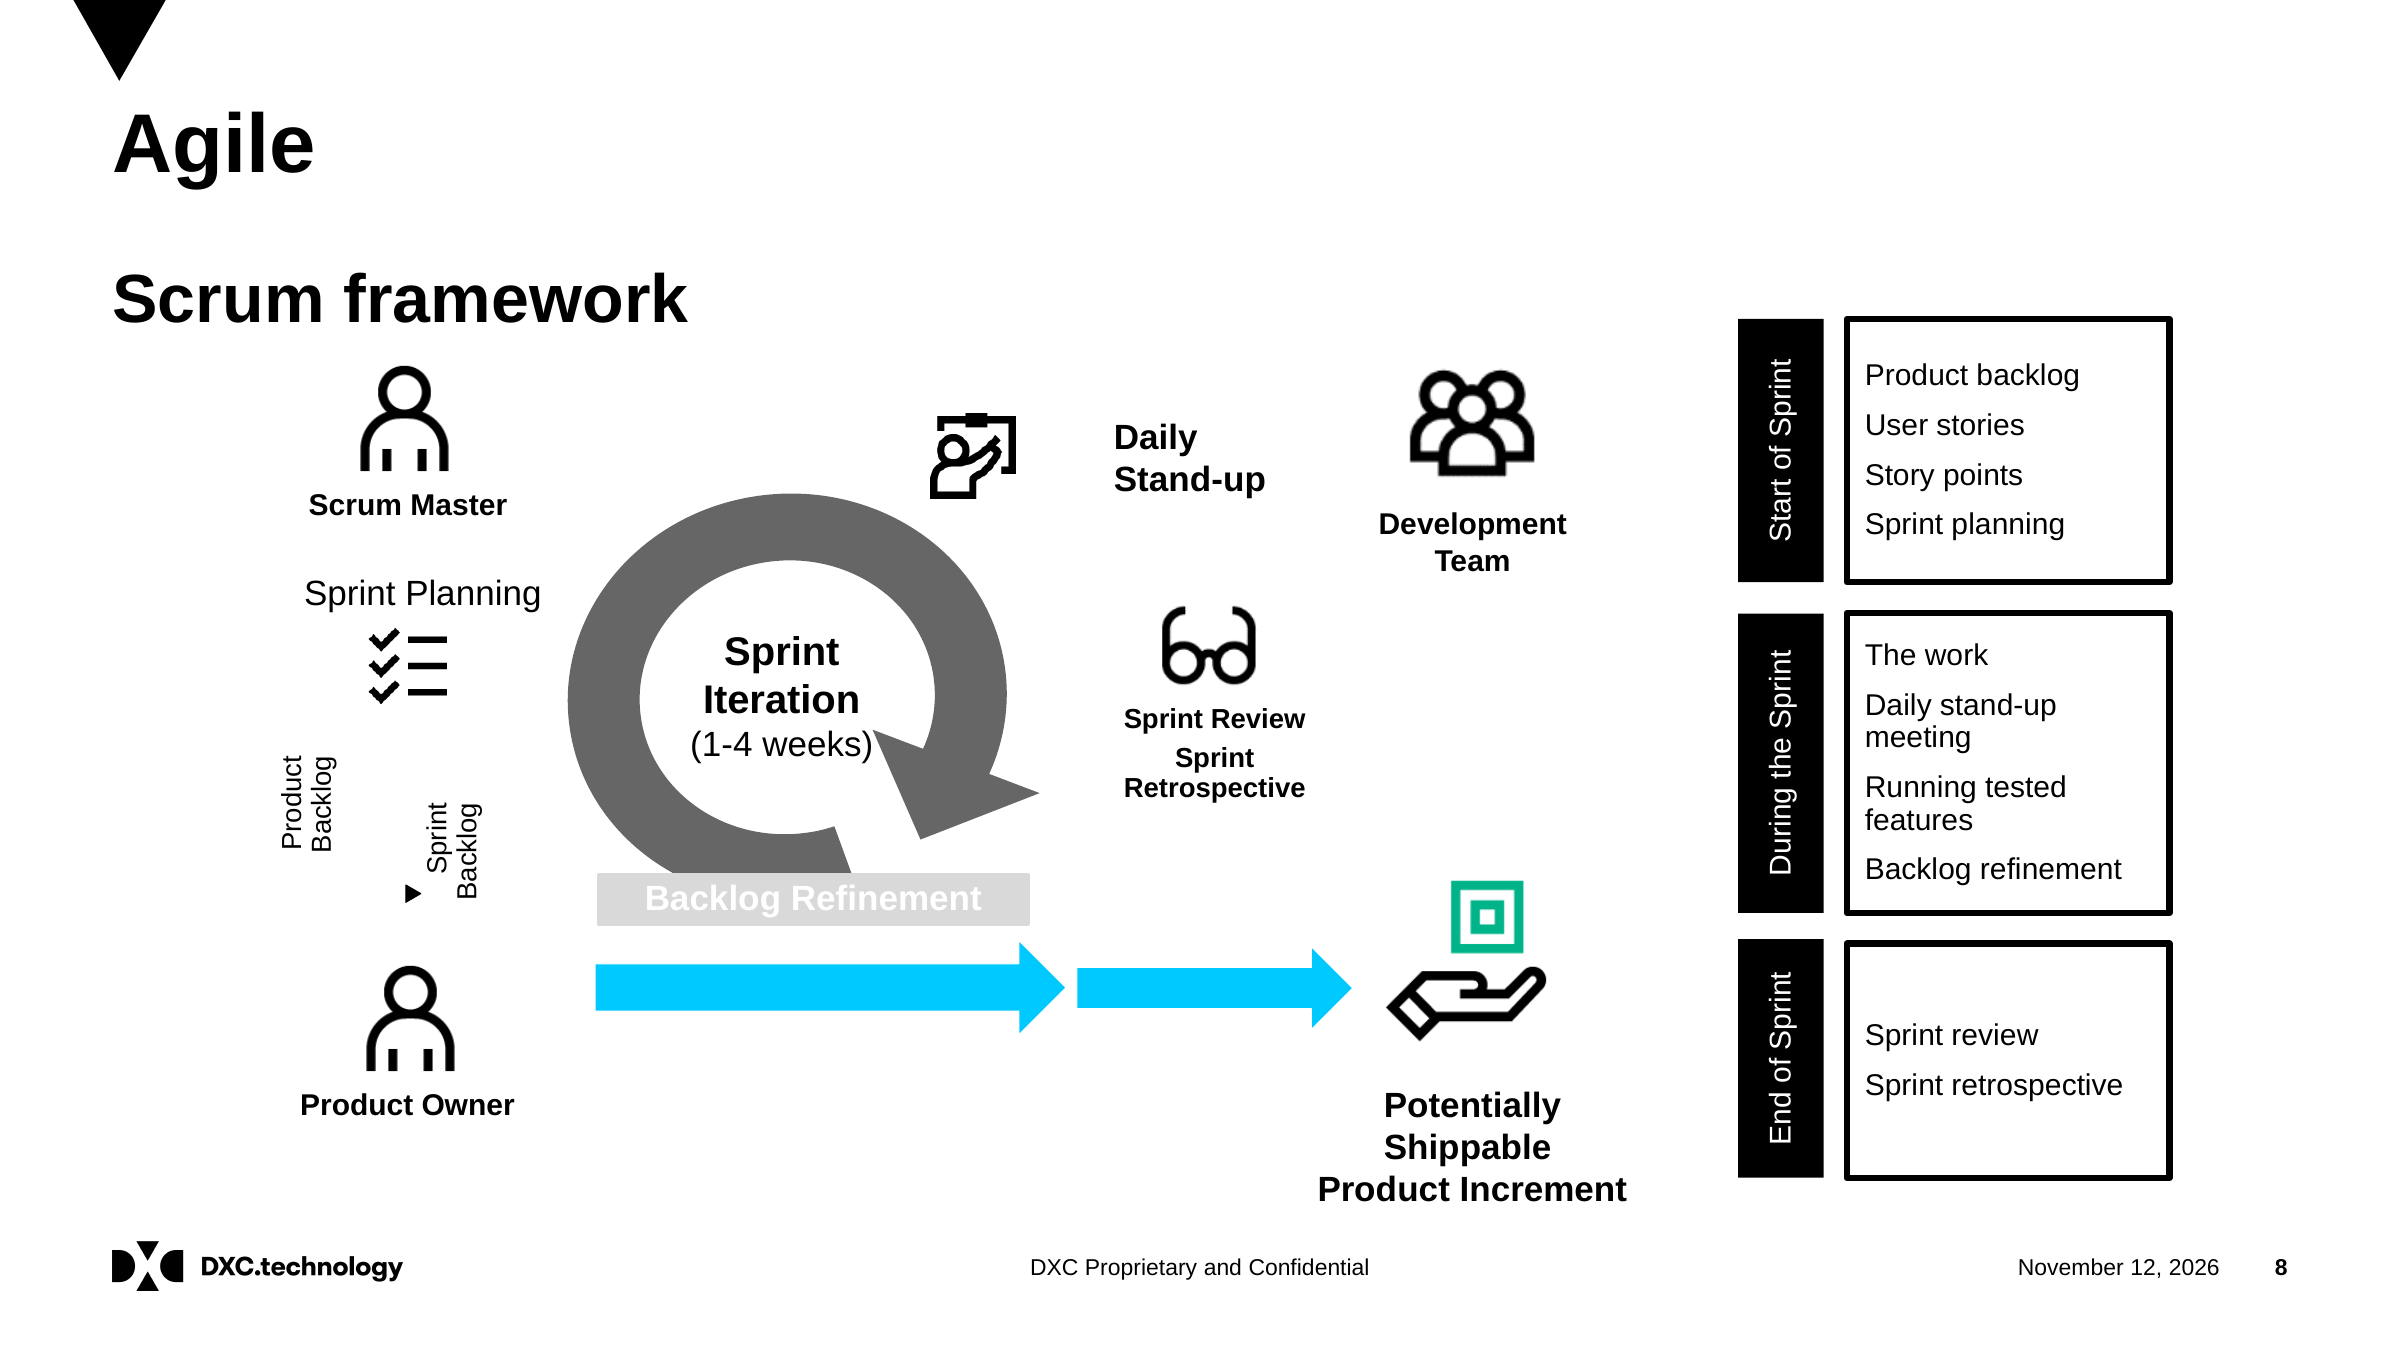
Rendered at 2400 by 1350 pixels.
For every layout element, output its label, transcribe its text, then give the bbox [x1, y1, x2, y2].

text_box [595, 938, 1066, 1037]
text_box Scrum Master [277, 477, 540, 529]
text_box Sprint Review Sprint Retrospective [1076, 706, 1353, 803]
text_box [391, 873, 432, 914]
picture [1365, 854, 1580, 1051]
text_box Potentially Shippable Product Increment [1302, 1075, 1643, 1216]
picture [348, 606, 467, 725]
text_box Sprint Iteration (1-4 weeks) [659, 618, 904, 772]
text_box Daily Stand-up [1099, 407, 1282, 507]
text_box Product Owner [285, 1078, 531, 1129]
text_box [1076, 937, 1353, 1030]
picture [349, 346, 454, 478]
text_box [1738, 318, 2170, 1179]
picture [354, 946, 460, 1078]
picture [1133, 569, 1297, 692]
text_box [838, 333, 1126, 582]
text_box Backlog Refinement [598, 874, 1029, 925]
text_box Product Backlog [269, 741, 405, 928]
picture [911, 399, 1041, 507]
text_box [567, 493, 1040, 874]
picture [1379, 331, 1566, 518]
text_box Development Team [1349, 497, 1596, 585]
title Agile Scrum framework [112, 104, 2288, 338]
text_box Sprint Backlog [415, 787, 547, 925]
text_box Sprint Planning [289, 563, 557, 620]
